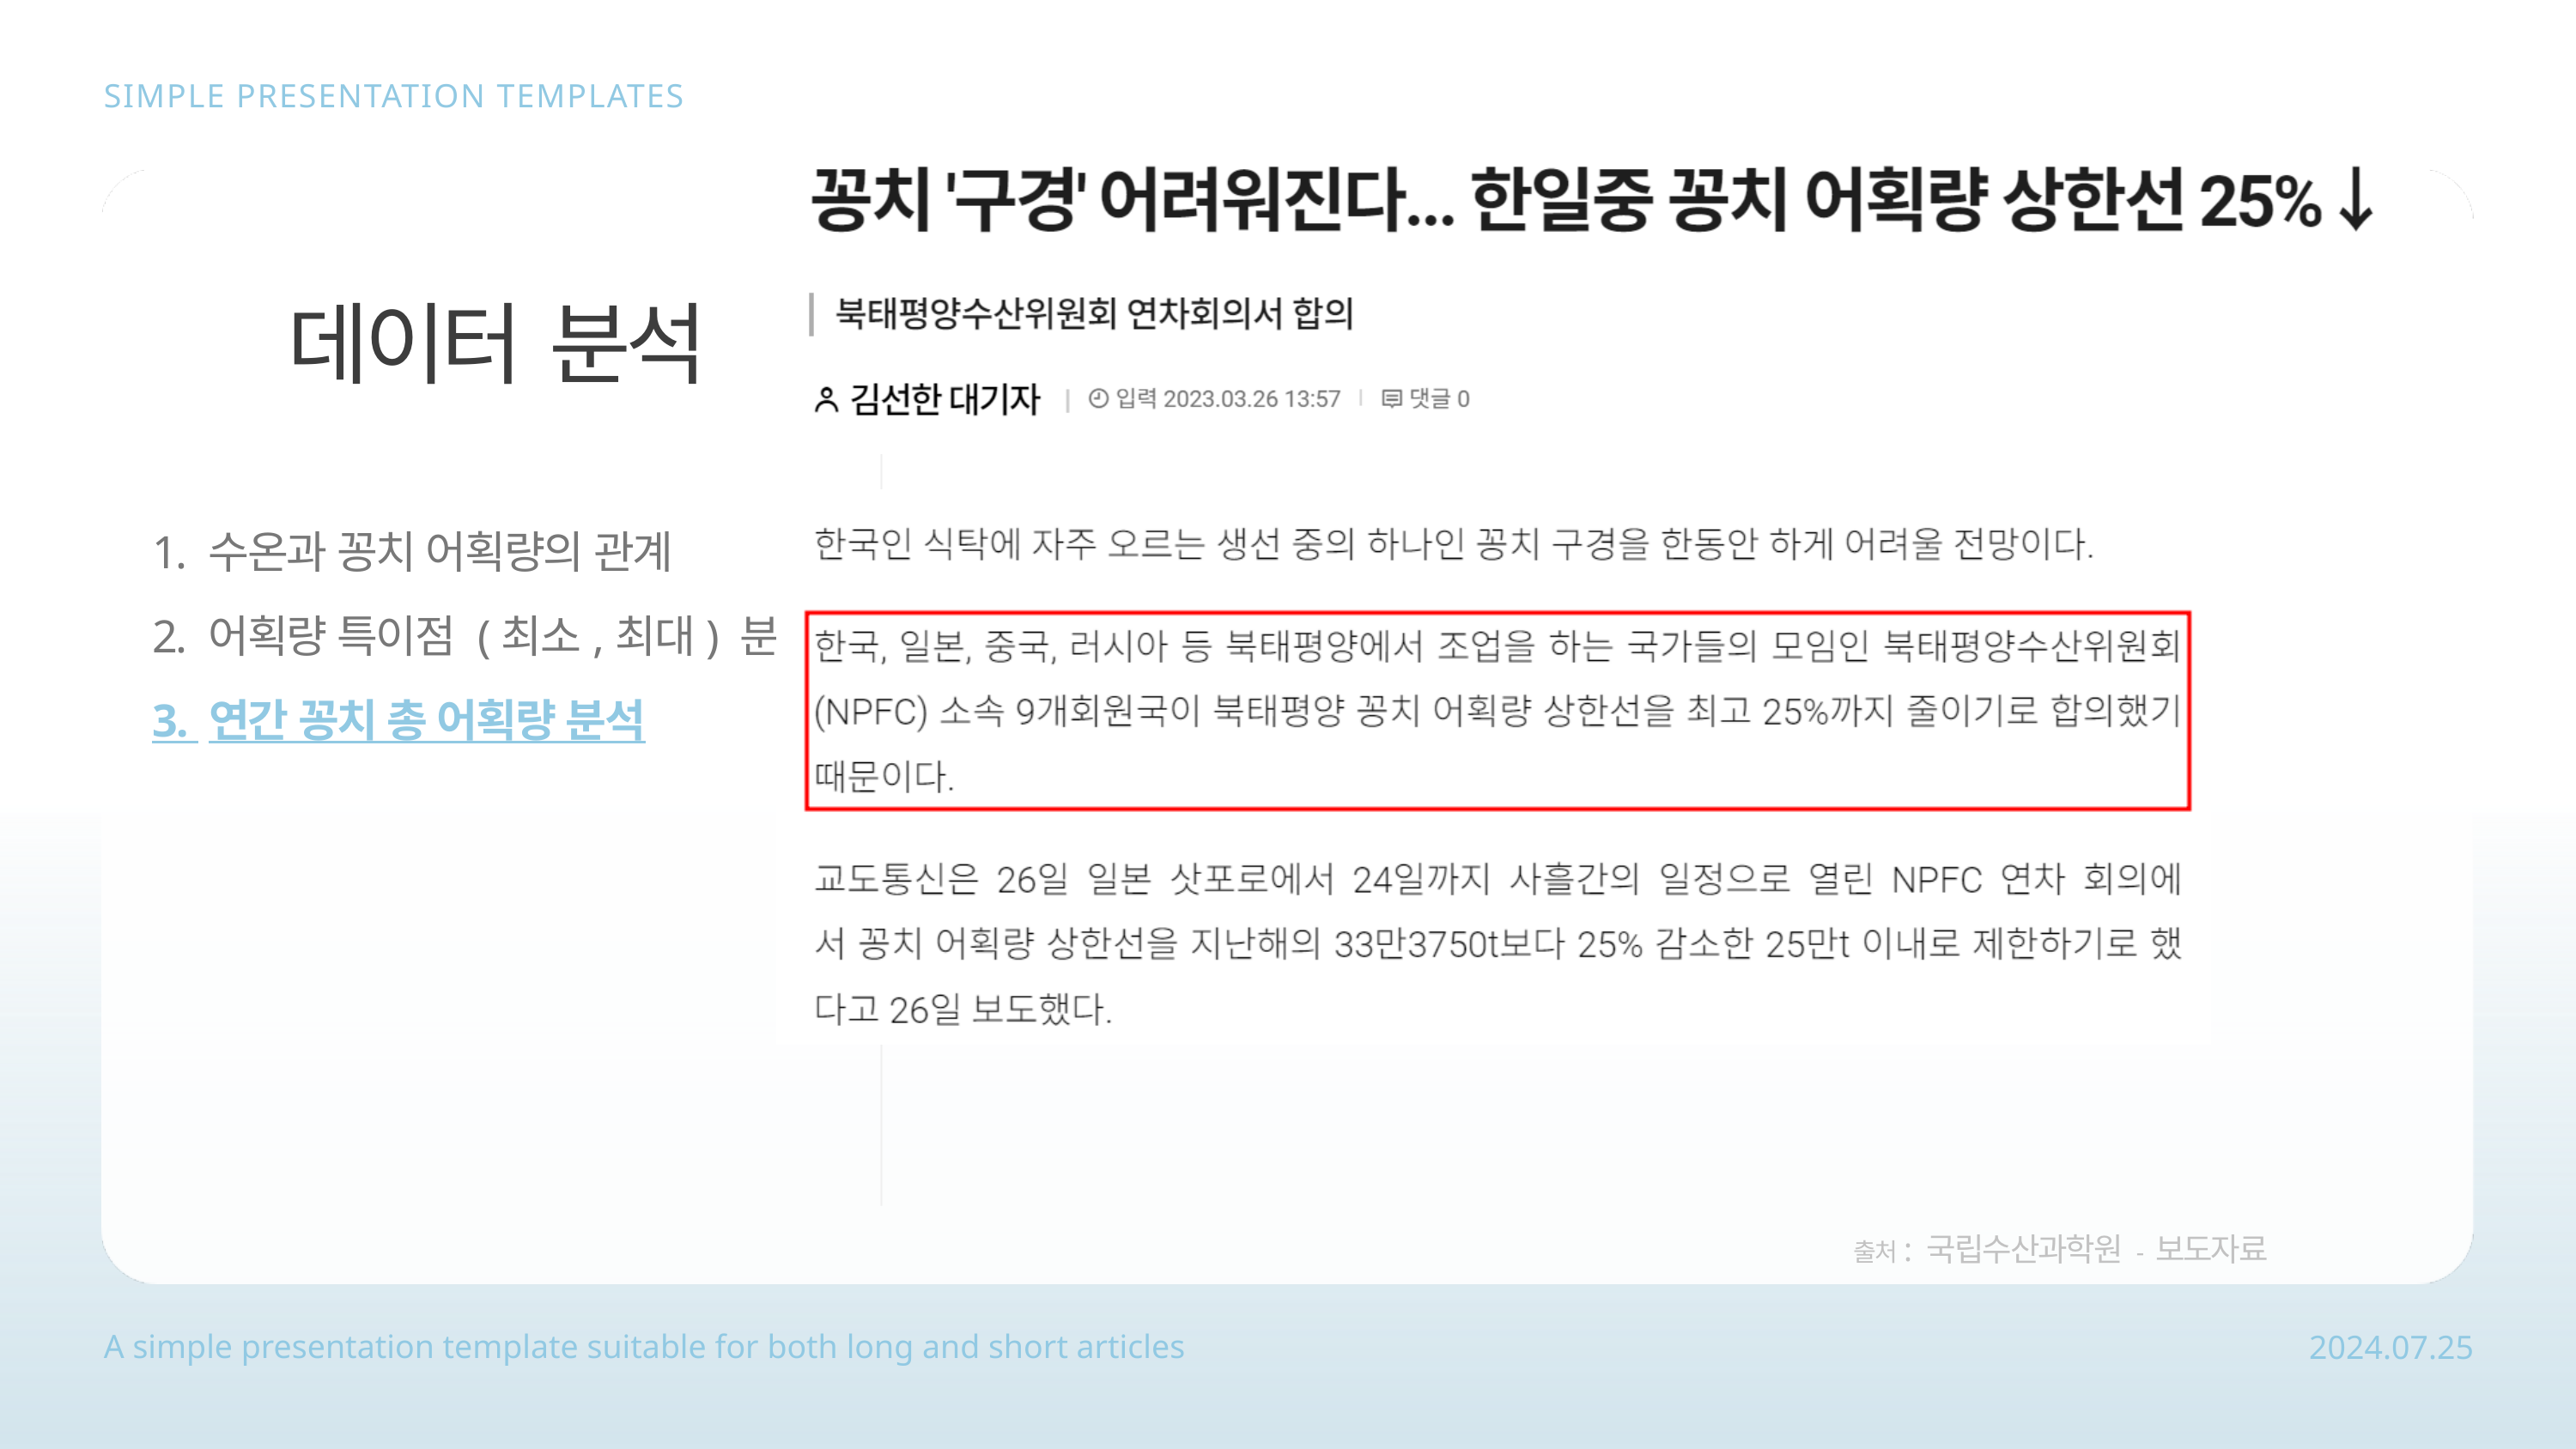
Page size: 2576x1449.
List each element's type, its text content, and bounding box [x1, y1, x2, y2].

text_box SIMPLE PRESENTATION TEMPLATES [103, 70, 870, 115]
picture [0, 136, 2576, 1449]
